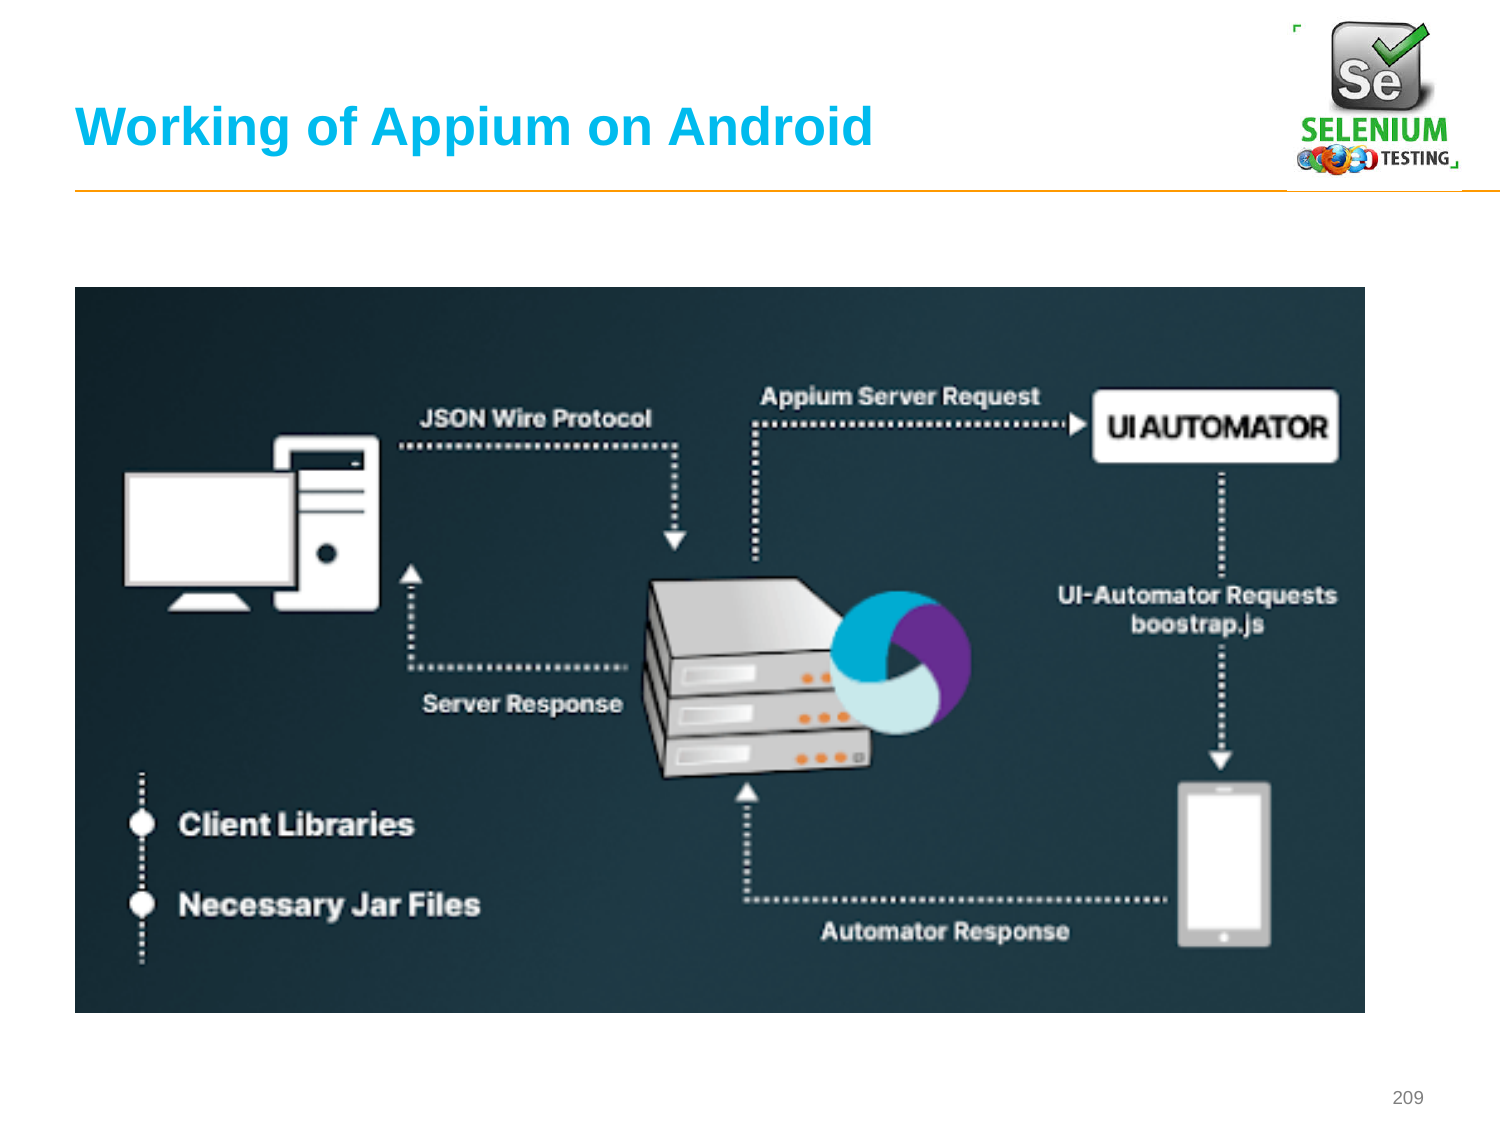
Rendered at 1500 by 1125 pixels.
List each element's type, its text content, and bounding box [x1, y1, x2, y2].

title Working of Appium on Android [75, 27, 1422, 157]
picture [1287, 16, 1462, 191]
picture [75, 287, 1365, 1013]
